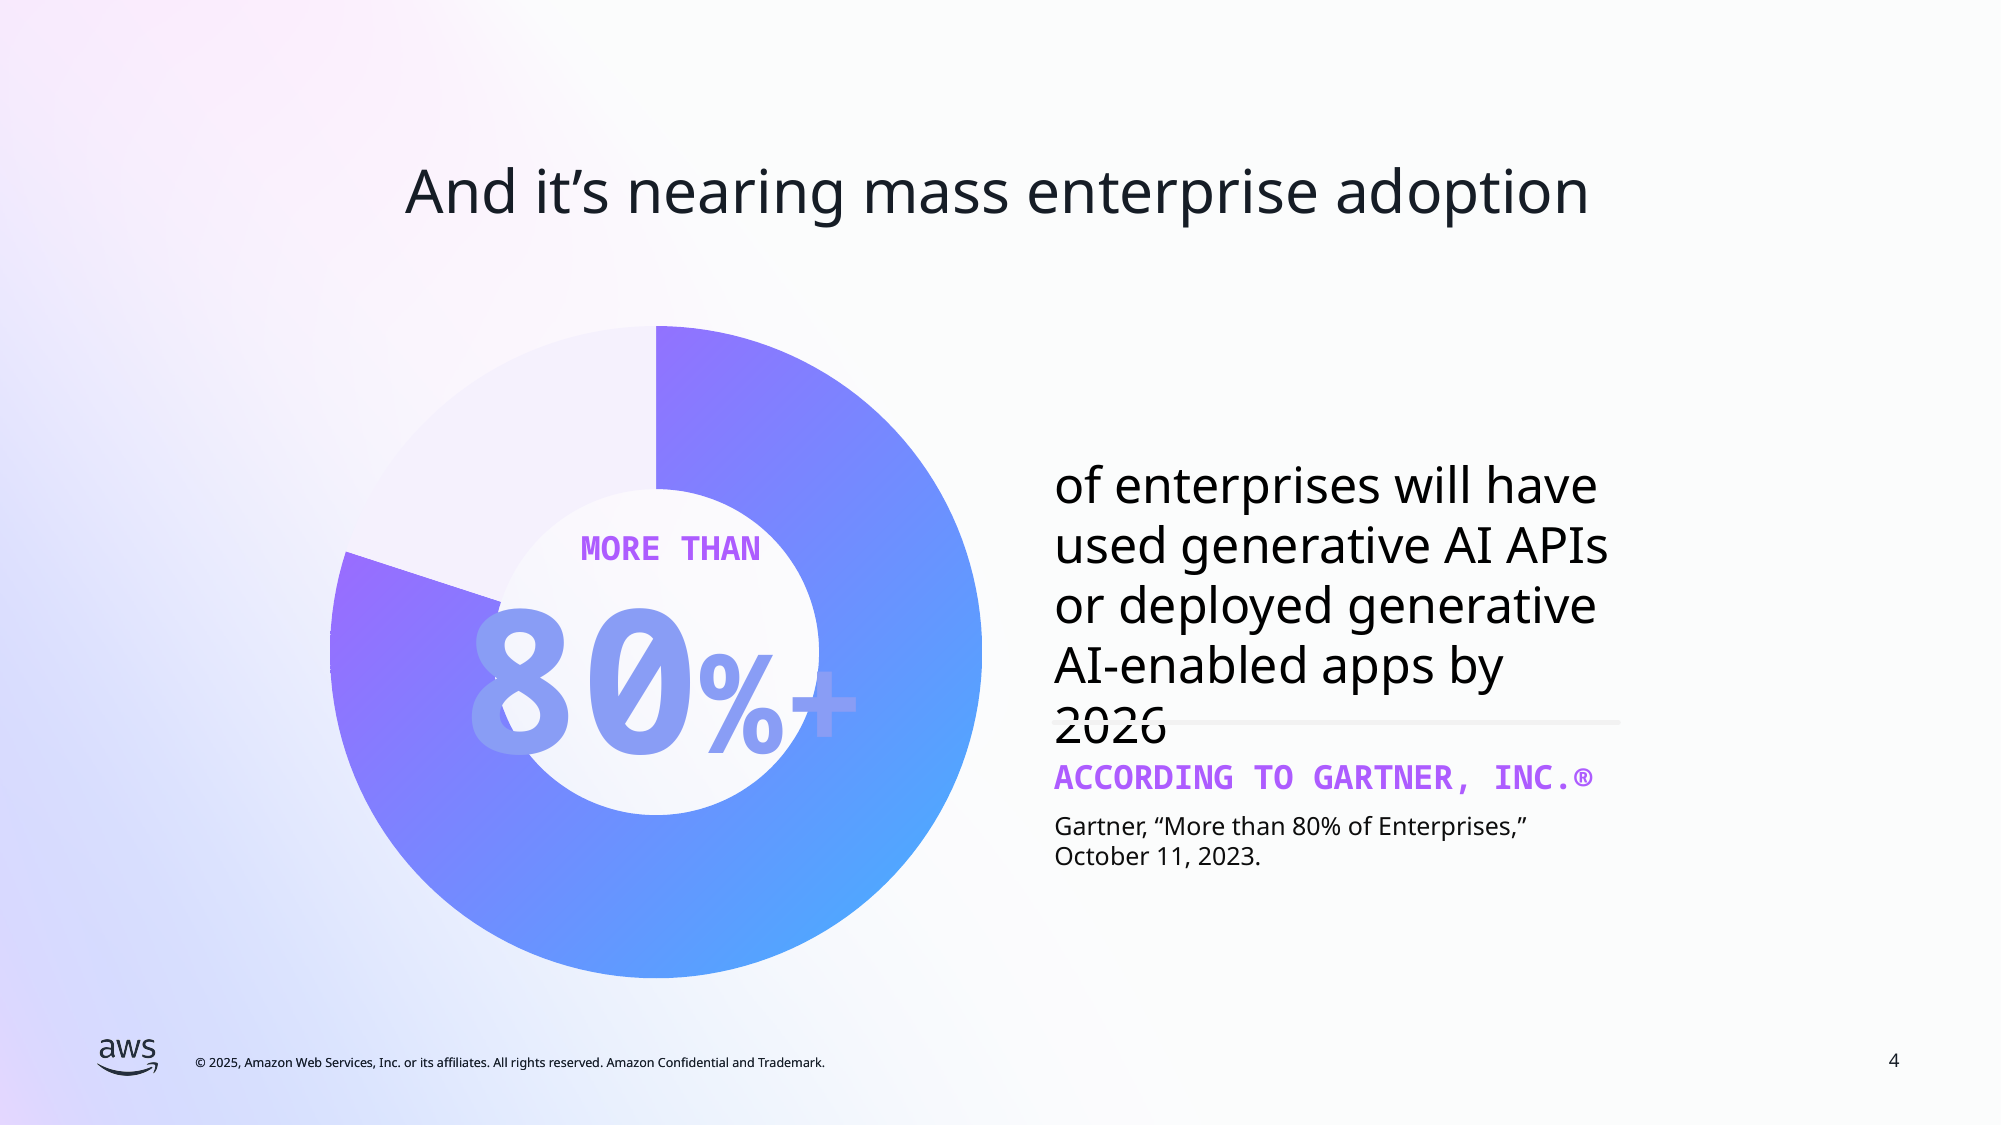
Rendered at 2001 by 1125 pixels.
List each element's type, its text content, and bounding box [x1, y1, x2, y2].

picture [97, 1039, 158, 1076]
slide_number 4 [1464, 1031, 1915, 1092]
chart [316, 272, 996, 1032]
text_box of enterprises will have used generative AI APIs or deployed generative AI-enabled apps by 2026 [1054, 446, 1644, 748]
text_box Gartner, “More than 80% of Enterprises,” October 11, 2023. [1054, 802, 1579, 878]
title And it’s nearing mass enterprise adoption [97, 149, 1900, 238]
text_box ACCORDING TO GARTNER, INC.® [1038, 748, 1958, 804]
